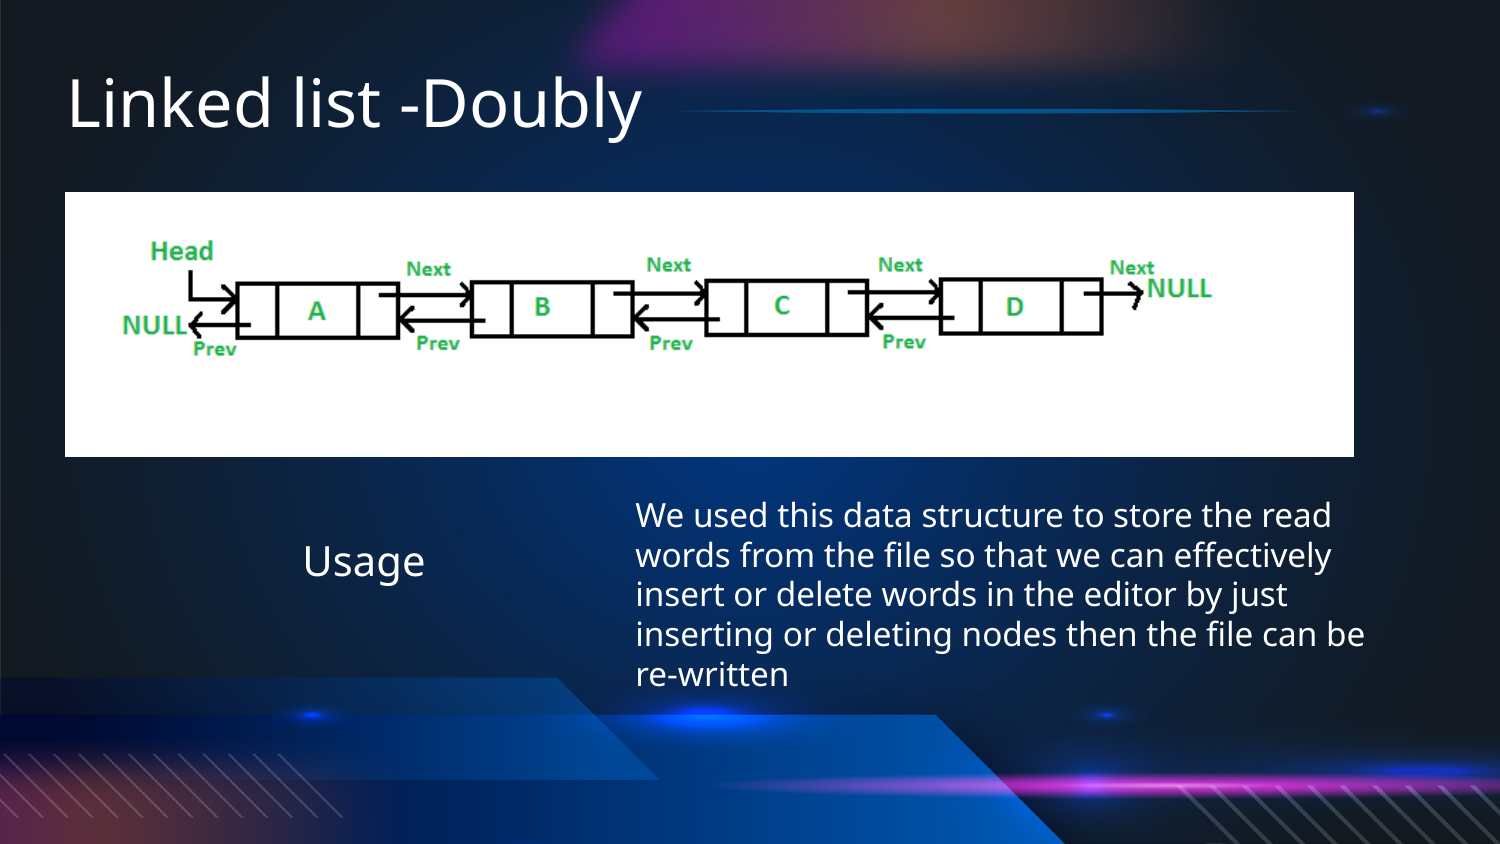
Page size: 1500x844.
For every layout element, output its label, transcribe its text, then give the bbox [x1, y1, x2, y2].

text_box Linked list -Doubly [0, 46, 1101, 172]
text_box We used this data structure to store the read words from the file so that we can effectively insert or delete words in the editor by just inserting or deleting nodes then the file can be re-written [620, 478, 1408, 671]
text_box Usage [104, 519, 597, 609]
picture [0, 0, 1500, 844]
